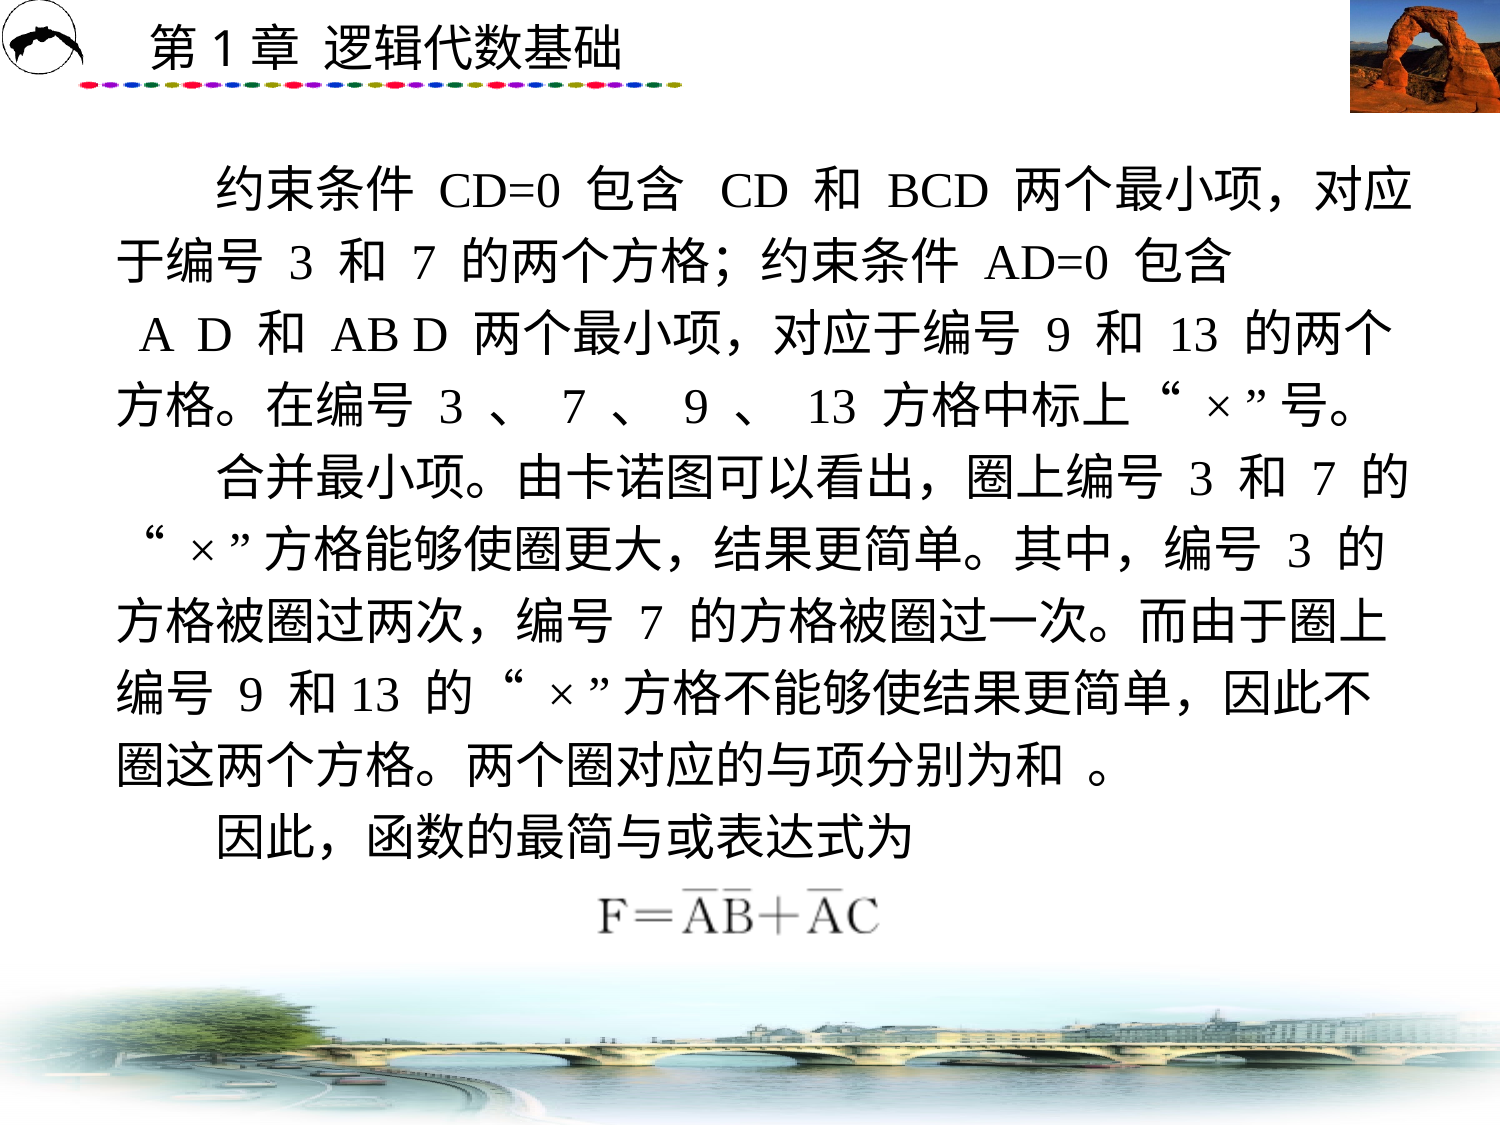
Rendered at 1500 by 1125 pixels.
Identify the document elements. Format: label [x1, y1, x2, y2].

picture [0, 0, 100, 75]
picture [1350, 0, 1500, 113]
picture [0, 962, 1500, 1125]
picture [572, 869, 892, 955]
picture [74, 78, 691, 91]
